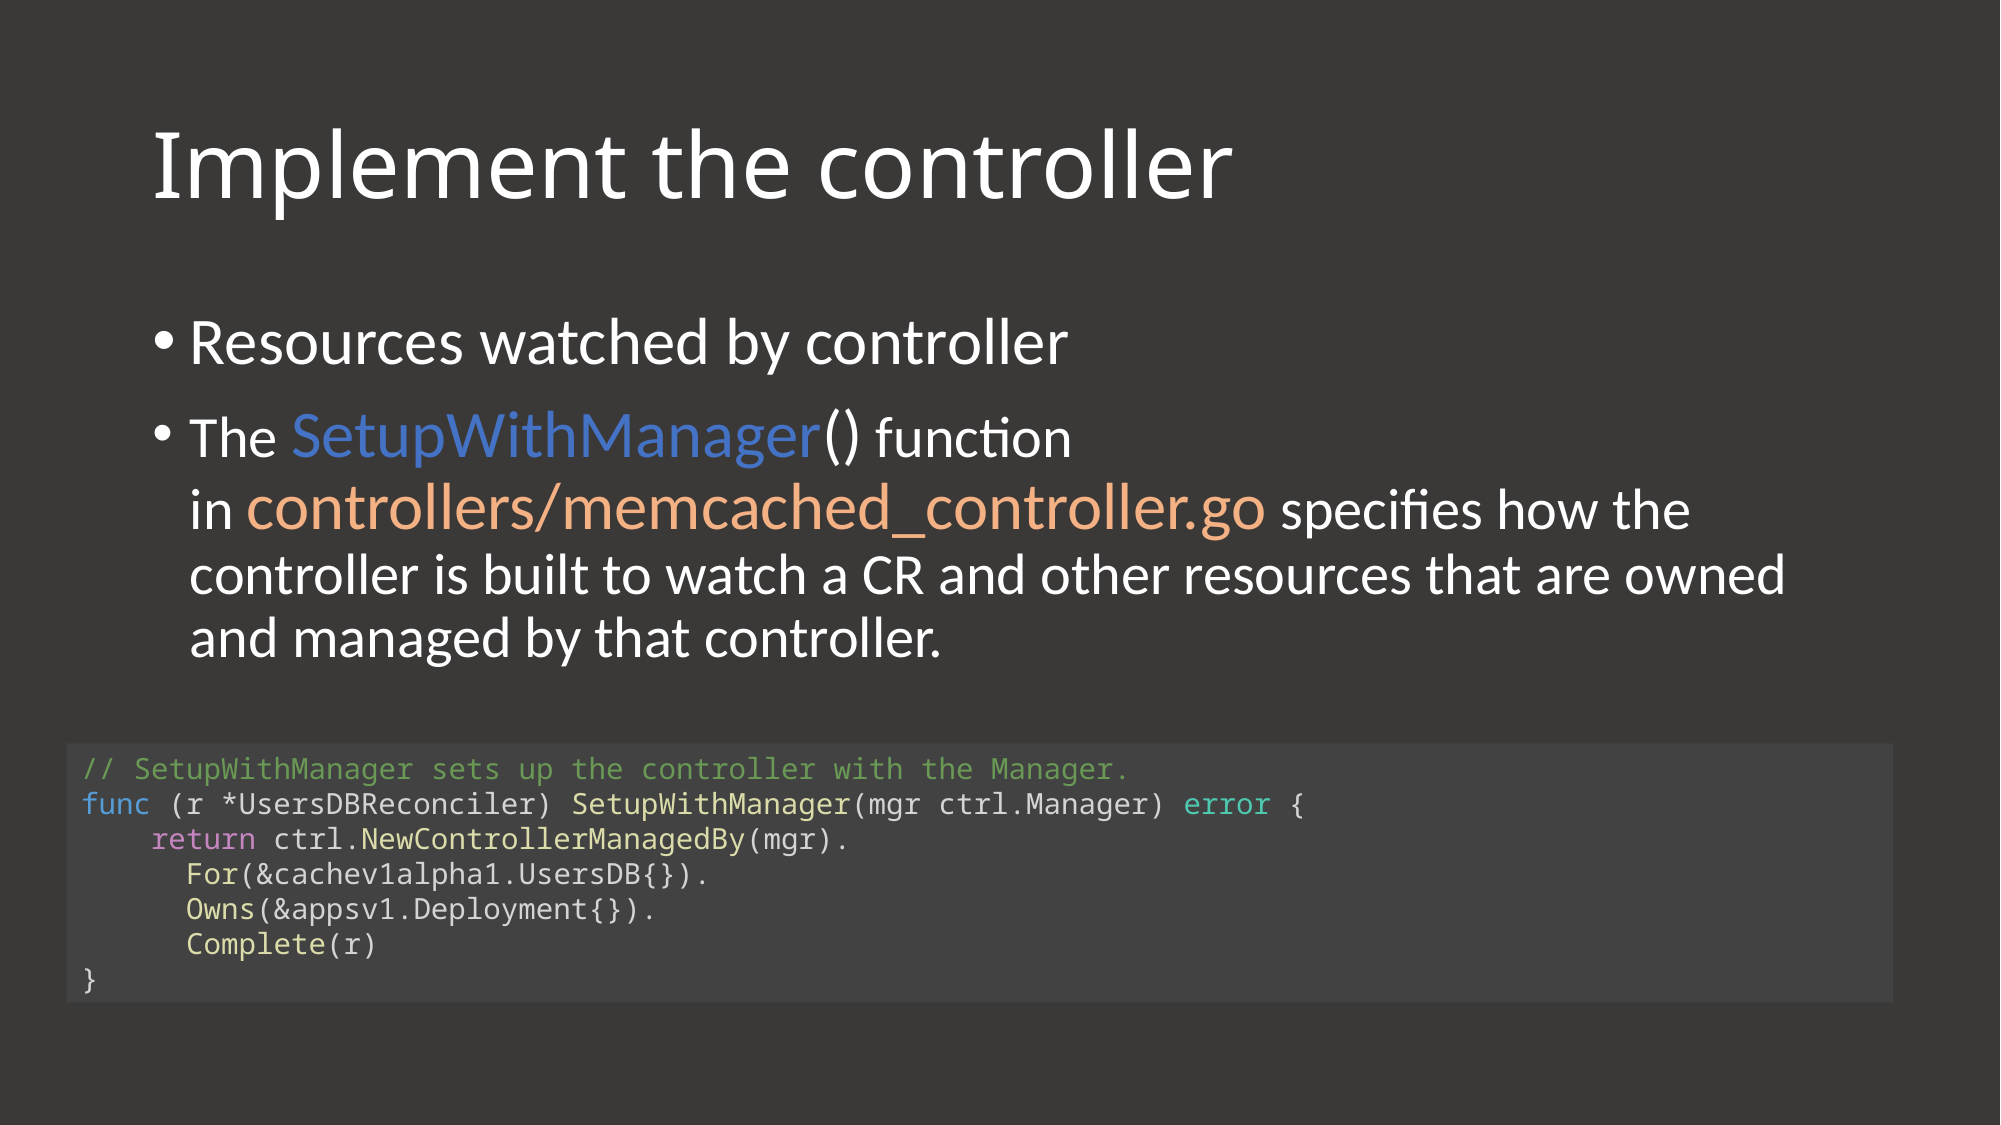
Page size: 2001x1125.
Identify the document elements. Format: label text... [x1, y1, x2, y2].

text_box // SetupWithManager sets up the controller with the Manager. func (r *UsersDBReconciler) SetupWithManager(mgr ctrl.Manager) error { return ctrl.NewControllerManagedBy(mgr). For(&cachev1alpha1.UsersDB{}). Owns(&appsv1.Deployment{}). Complete(r) } [66, 743, 1894, 1003]
list Resources watched by controller The SetupWithManager() function in controllers/memcached_controller.go specifies how the controller is built to watch a CR and other resources that are owned and managed by that controller. [137, 299, 1863, 743]
title Implement the controller [137, 59, 1863, 278]
